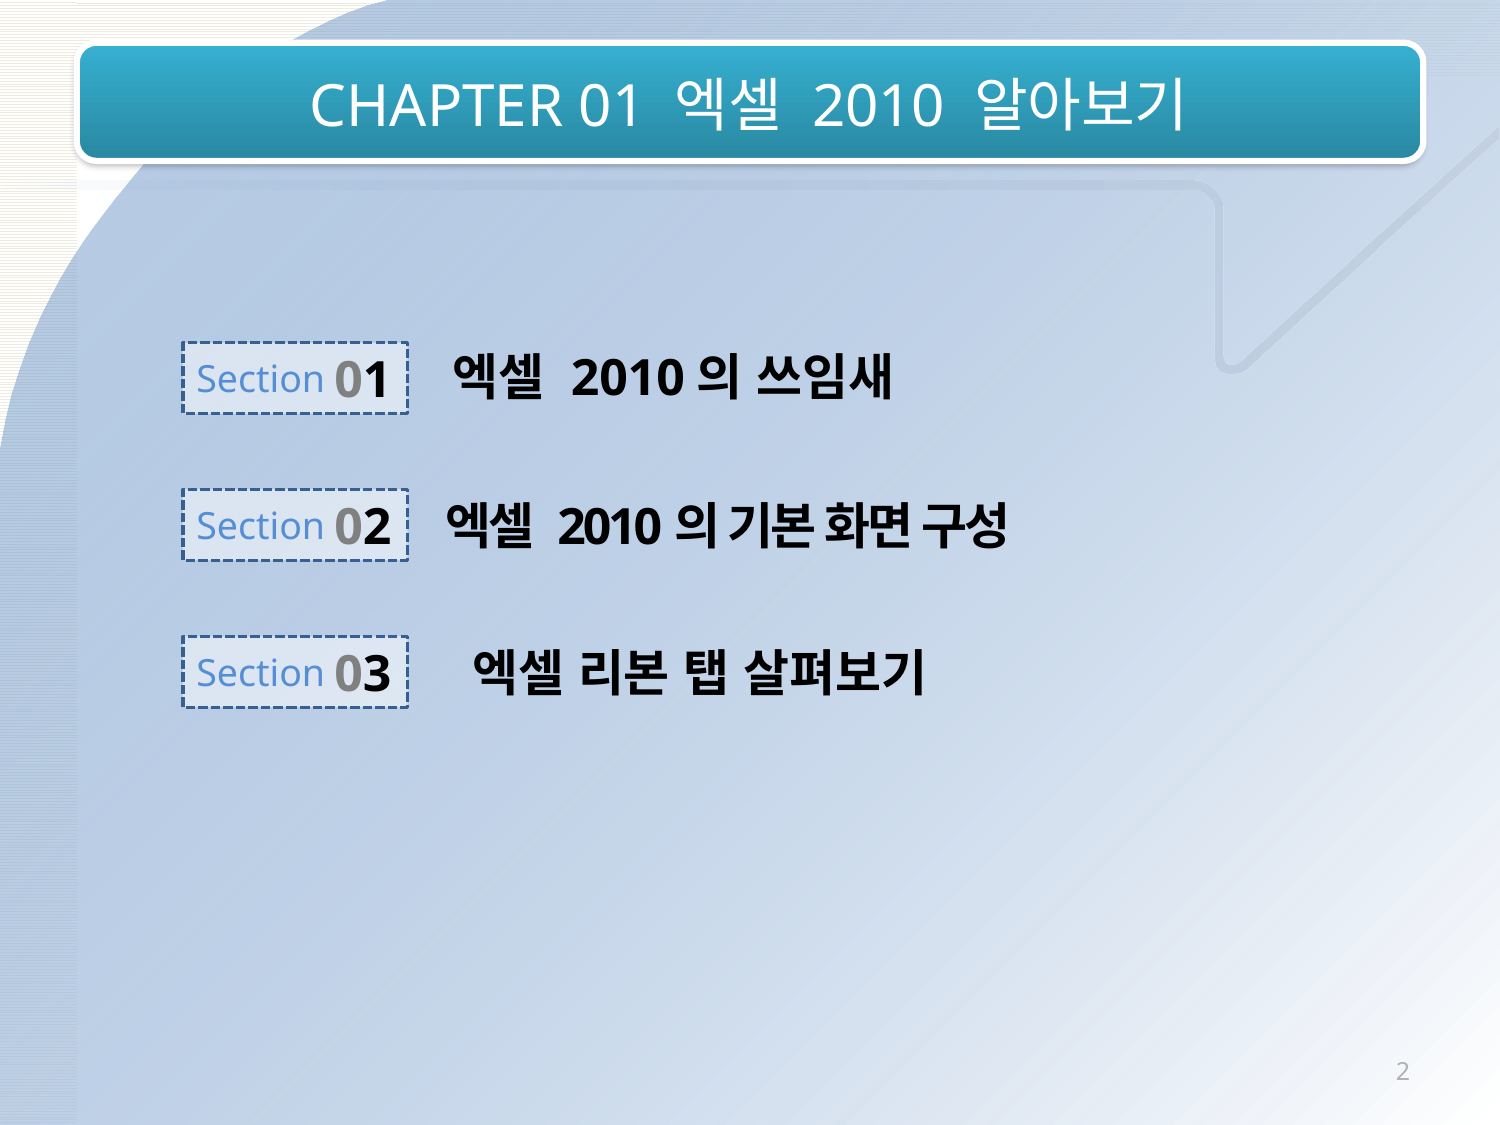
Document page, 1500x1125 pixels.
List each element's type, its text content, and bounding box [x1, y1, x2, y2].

slide_number 2 [1074, 1042, 1425, 1103]
title CHAPTER 01 엑셀 2010 알아보기 [75, 45, 1424, 161]
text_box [182, 337, 1365, 710]
